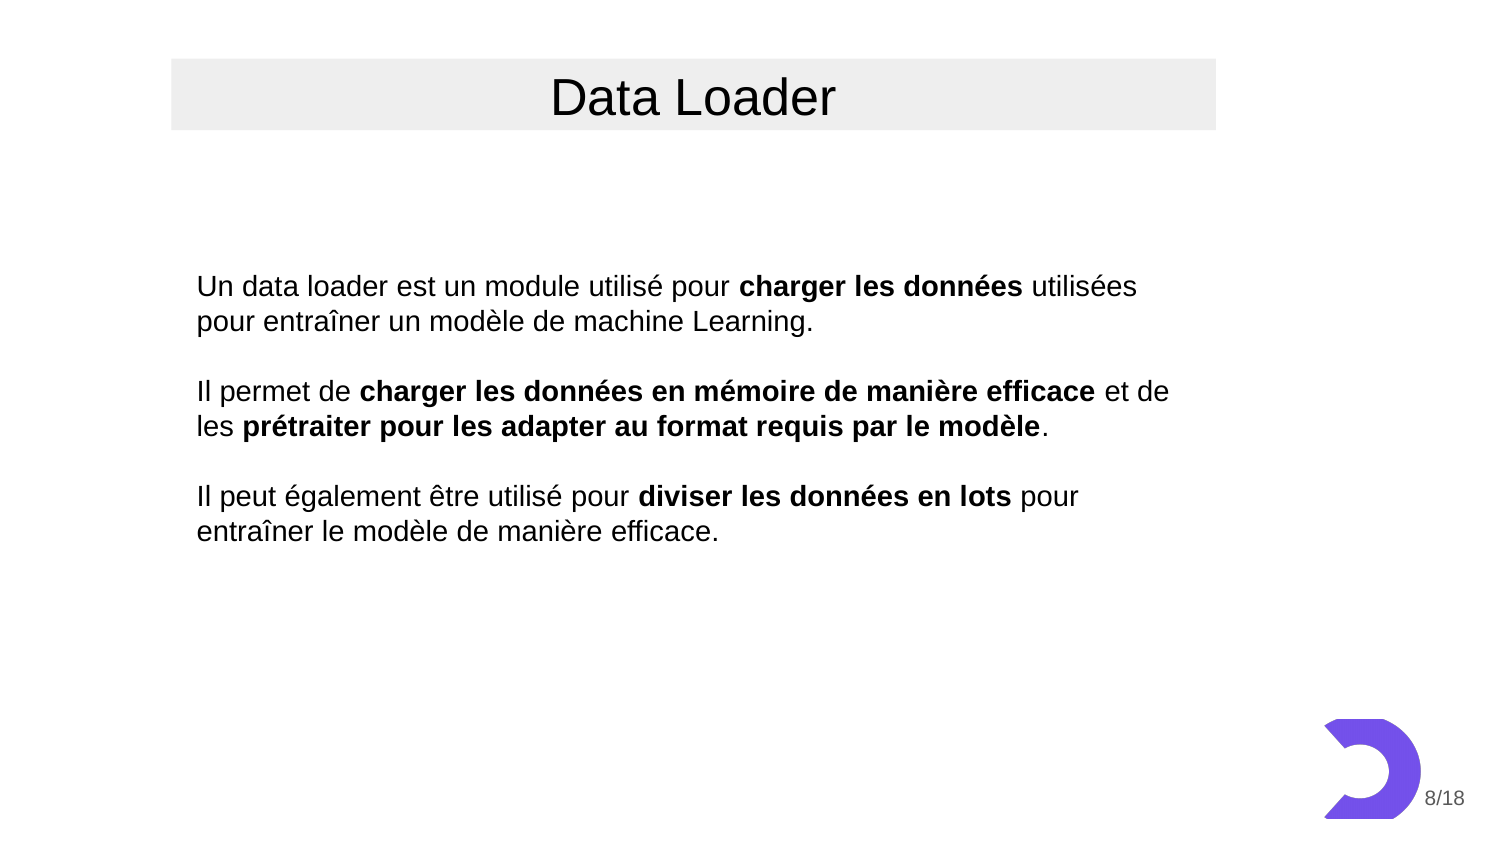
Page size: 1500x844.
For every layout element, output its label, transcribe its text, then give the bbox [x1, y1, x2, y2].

text_box Un data loader est un module utilisé pour charger les données utilisées pour entraîner un modèle de machine Learning. Il permet de charger les données en mémoire de manière efficace et de les prétraiter pour les adapter au format requis par le modèle. Il peut également être utilisé pour diviser les données en lots pour entraîner le modèle de manière efficace. [181, 252, 1206, 563]
text_box 8/18 [1389, 764, 1480, 830]
text_box Data Loader [171, 58, 1216, 131]
picture [1288, 718, 1450, 819]
